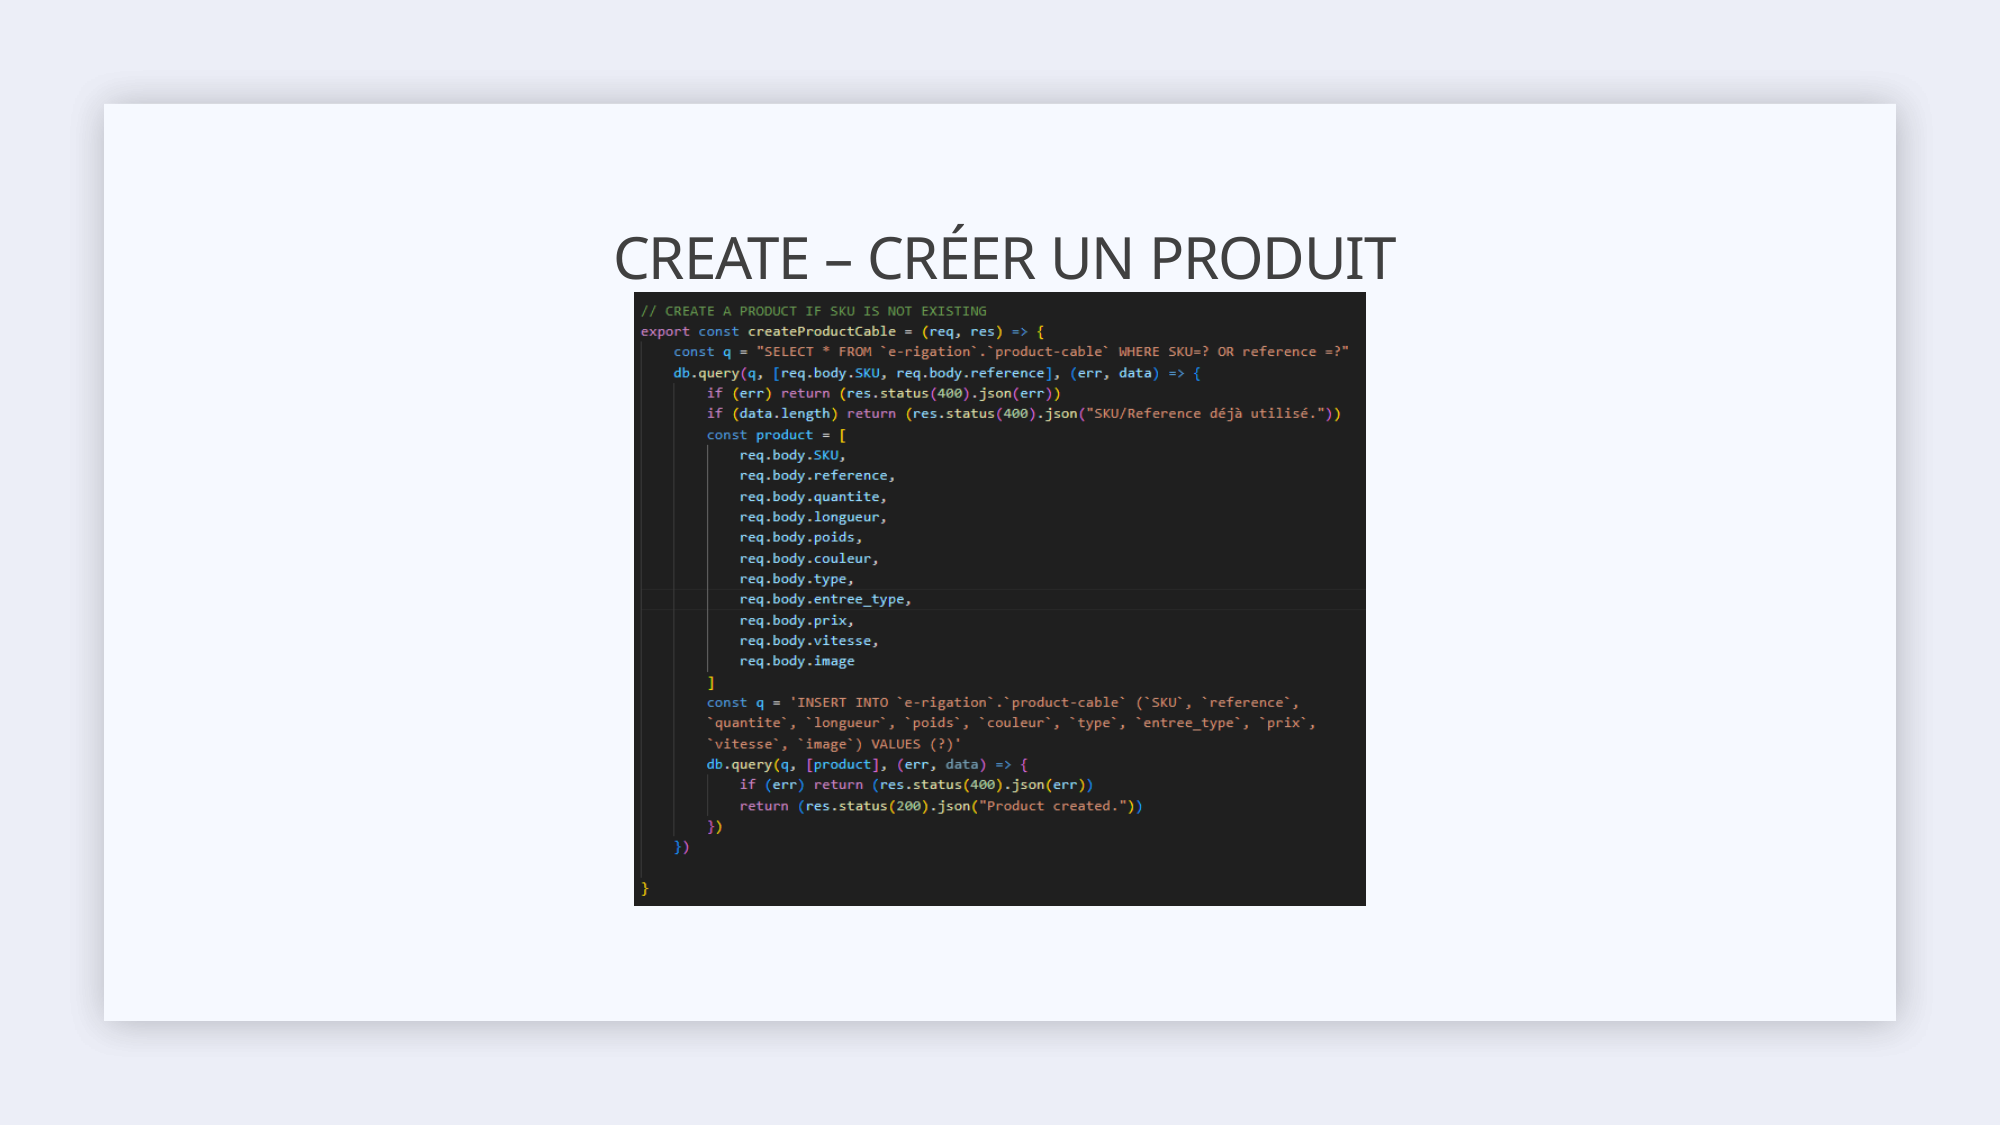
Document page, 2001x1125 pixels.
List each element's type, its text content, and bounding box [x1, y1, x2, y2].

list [633, 291, 1366, 906]
title Create – CRÉER un produit [180, 154, 1830, 367]
